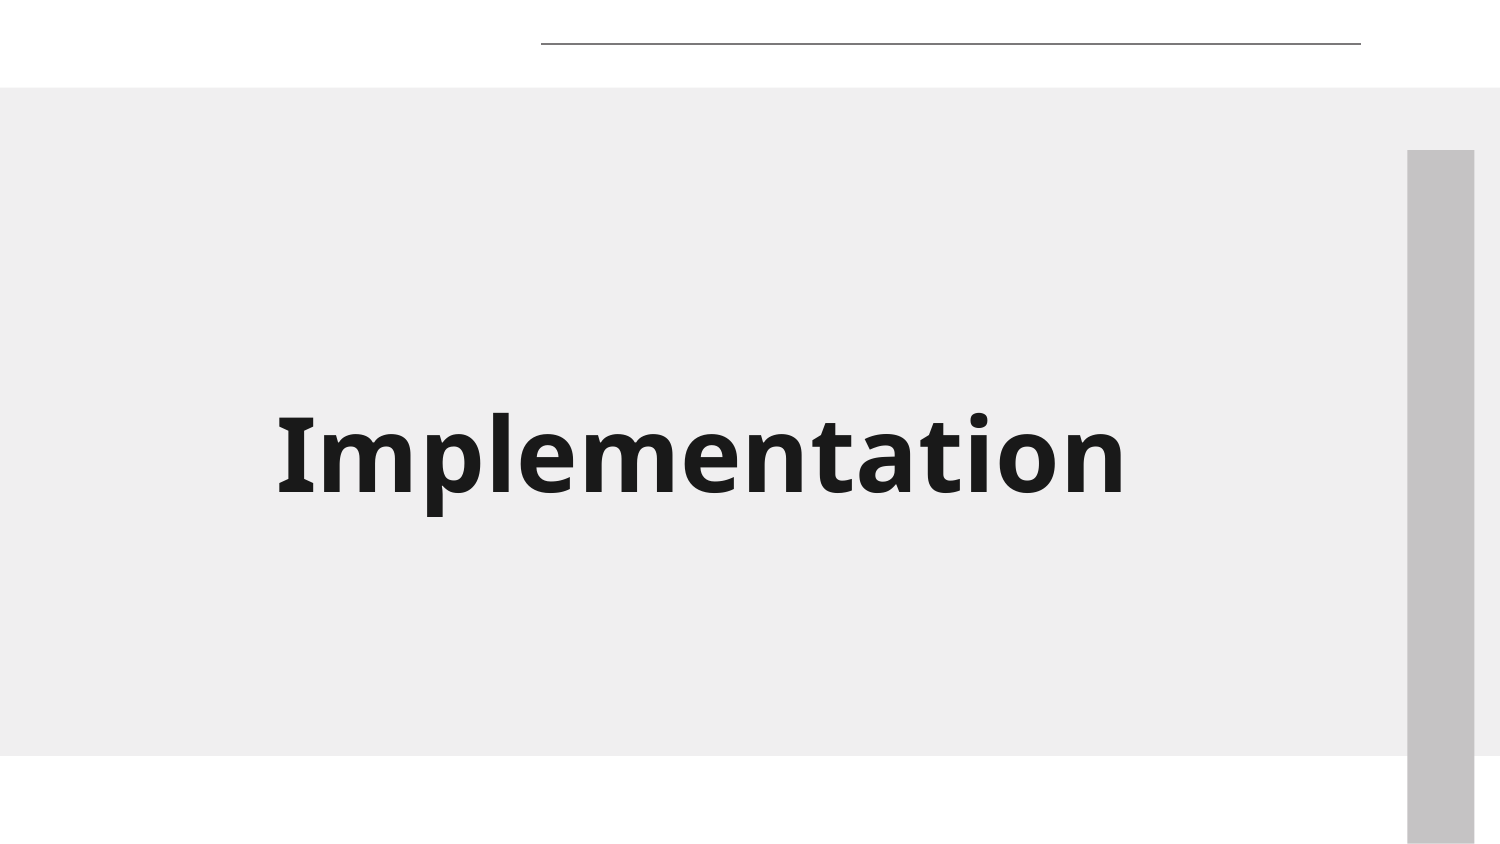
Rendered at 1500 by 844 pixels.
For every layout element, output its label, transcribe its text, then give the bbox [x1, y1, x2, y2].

title Implementation [0, 372, 1406, 524]
